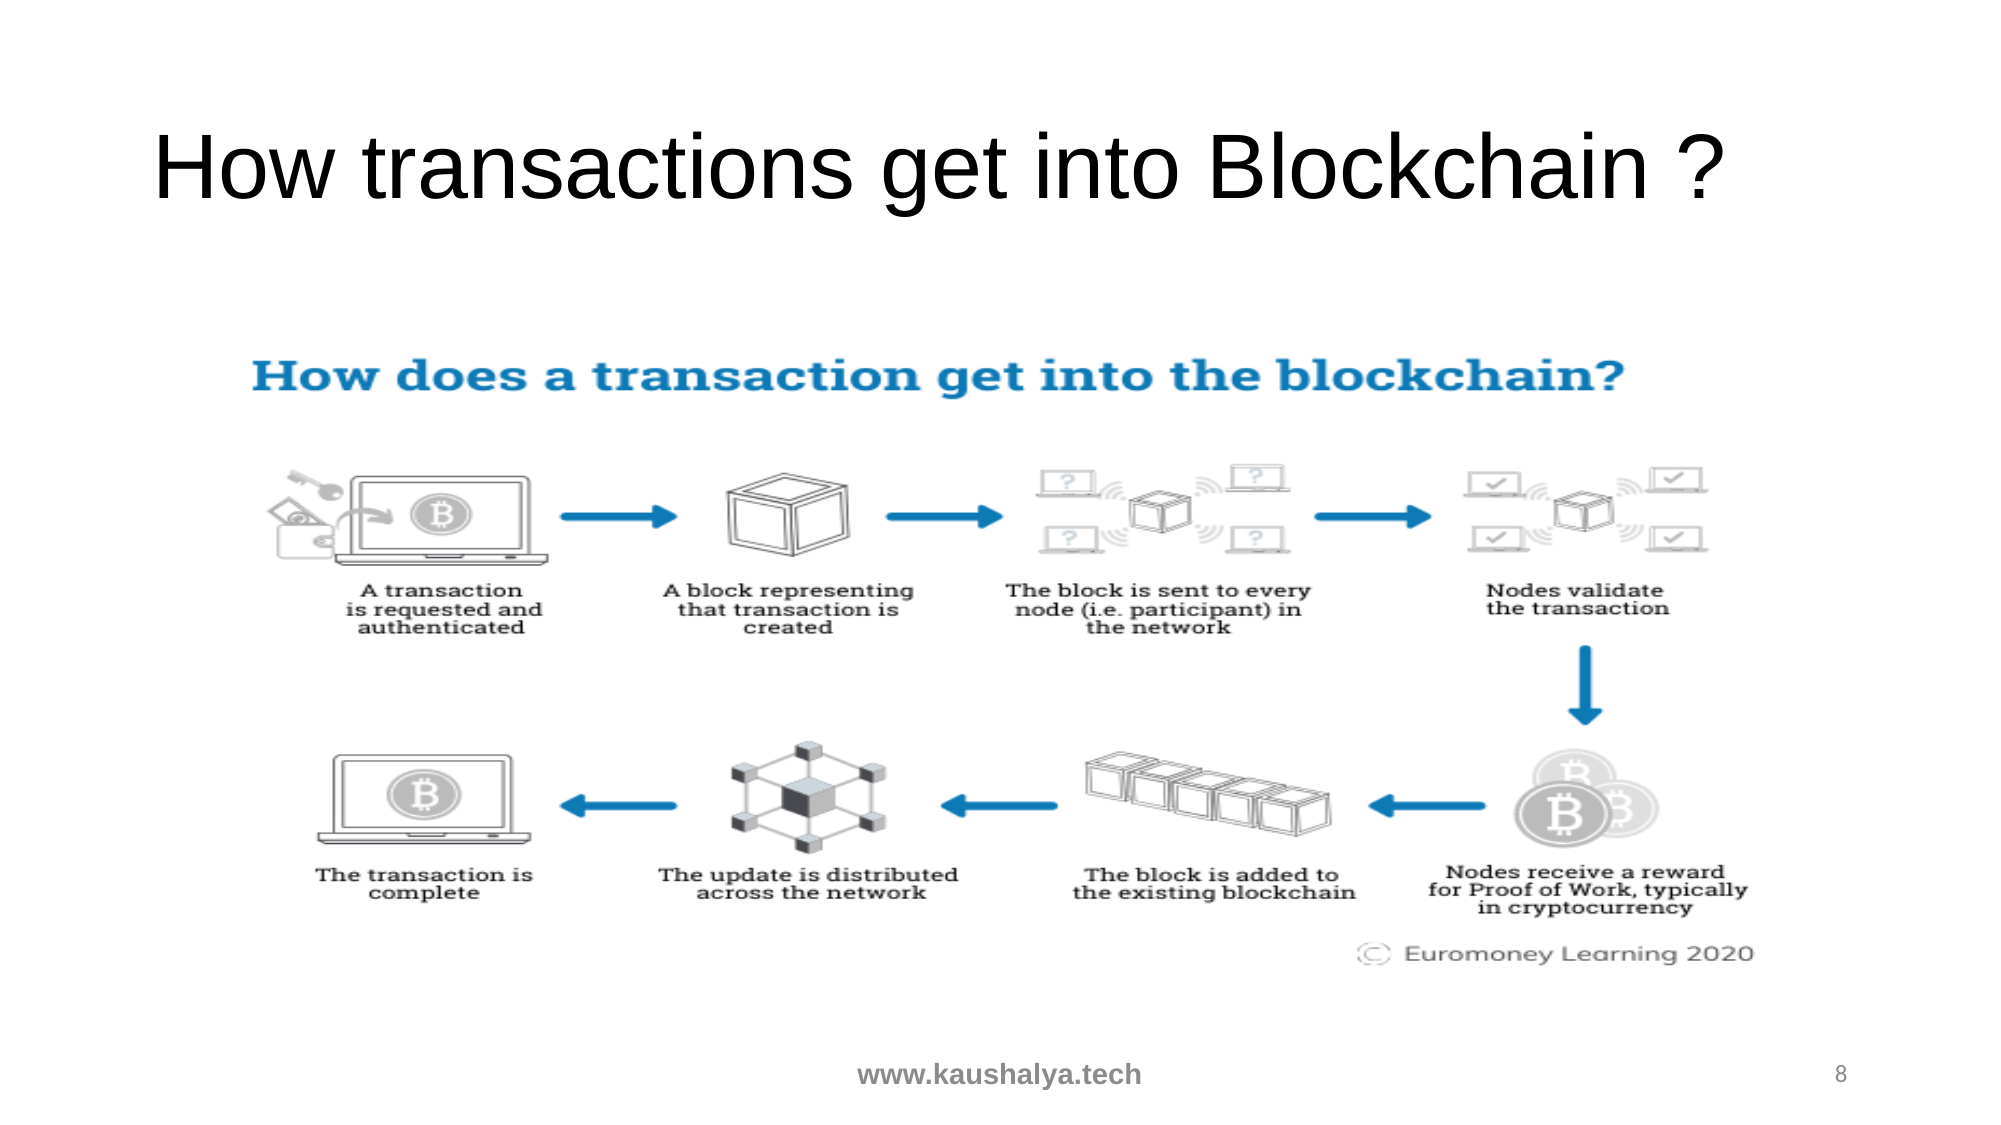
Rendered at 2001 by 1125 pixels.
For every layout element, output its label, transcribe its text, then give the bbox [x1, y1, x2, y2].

footer www.kaushalya.tech [662, 1042, 1338, 1103]
slide_number 8 [1412, 1042, 1863, 1103]
title How transactions get into Blockchain ? [137, 59, 1863, 277]
picture [137, 277, 1863, 1014]
